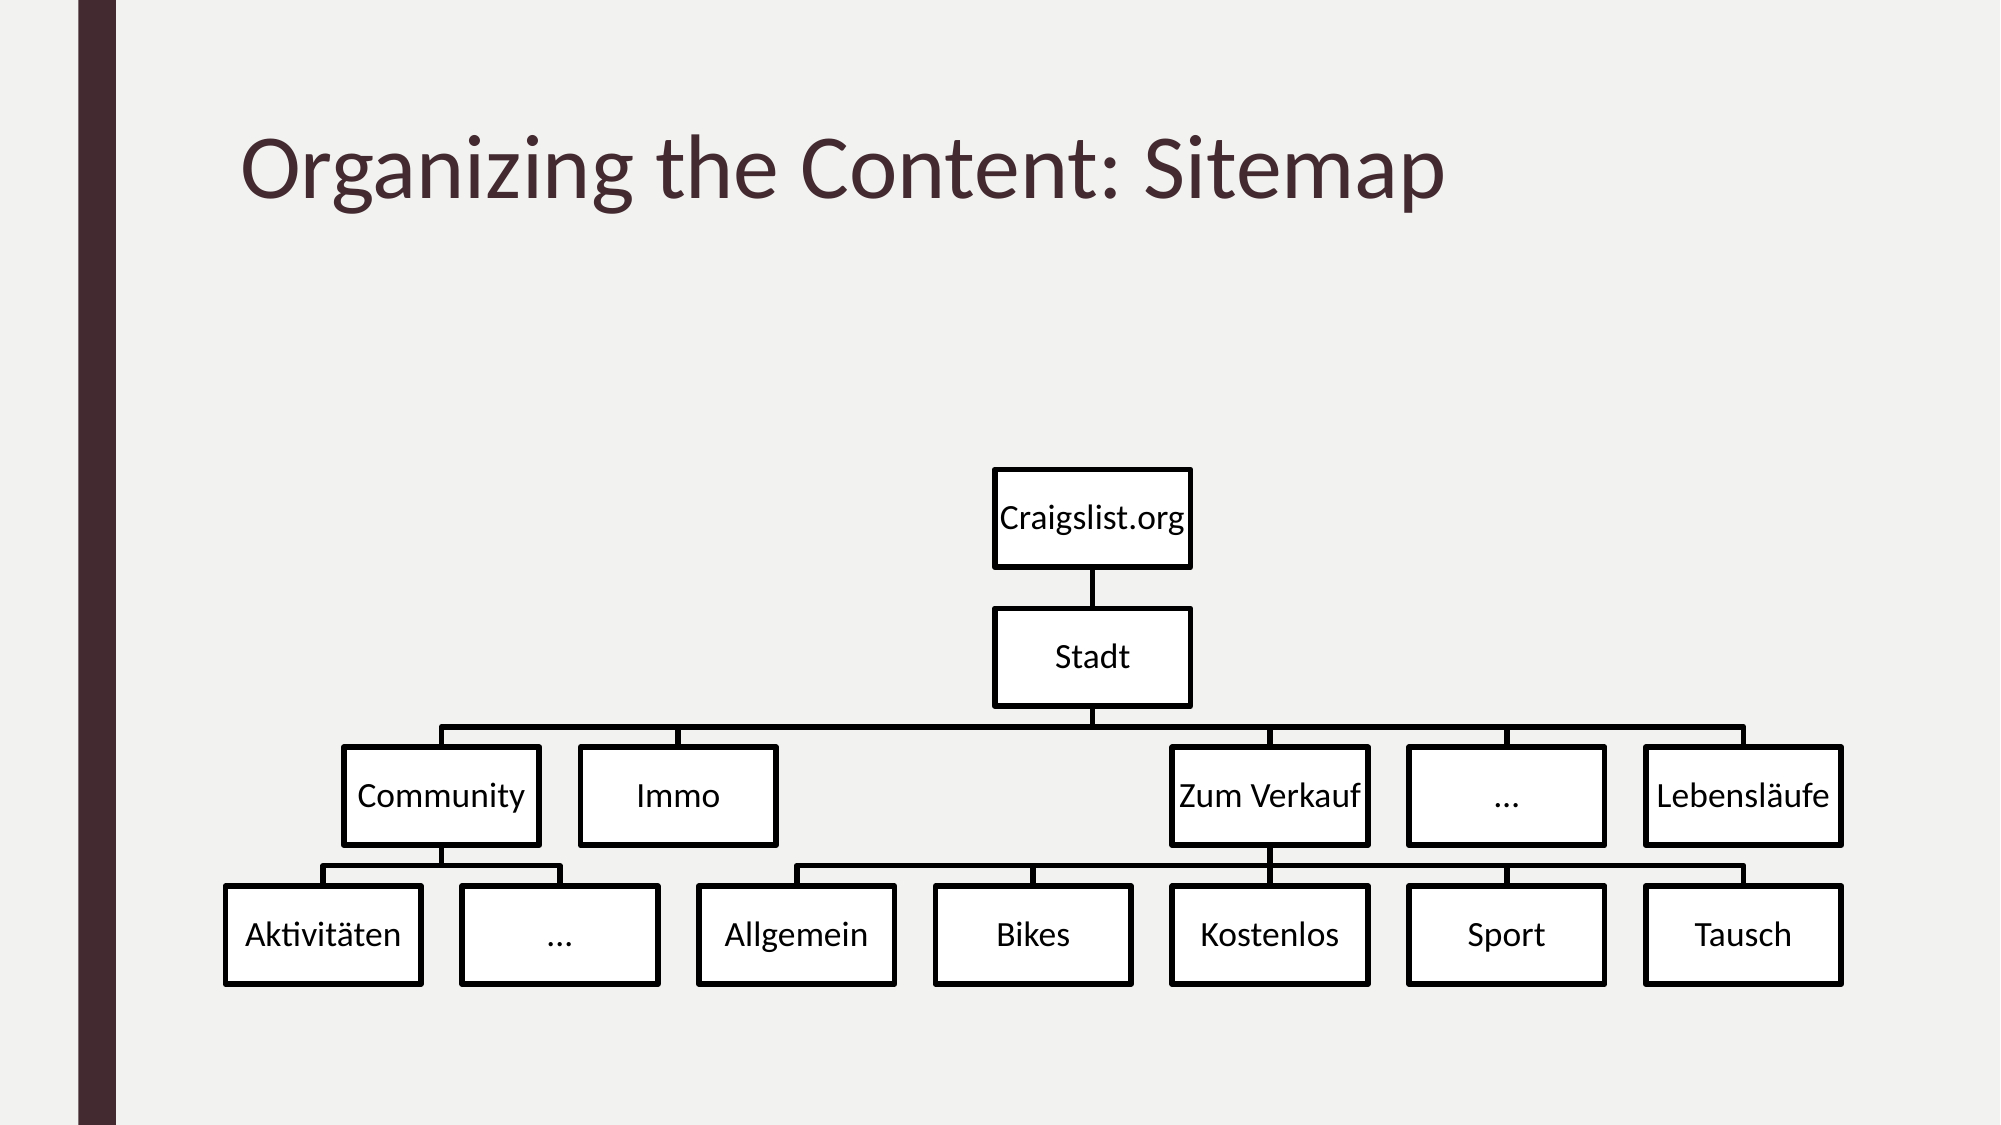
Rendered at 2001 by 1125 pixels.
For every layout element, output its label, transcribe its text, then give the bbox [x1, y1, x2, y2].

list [224, 374, 1842, 1079]
title Organizing the Content: Sitemap [225, 112, 1800, 357]
